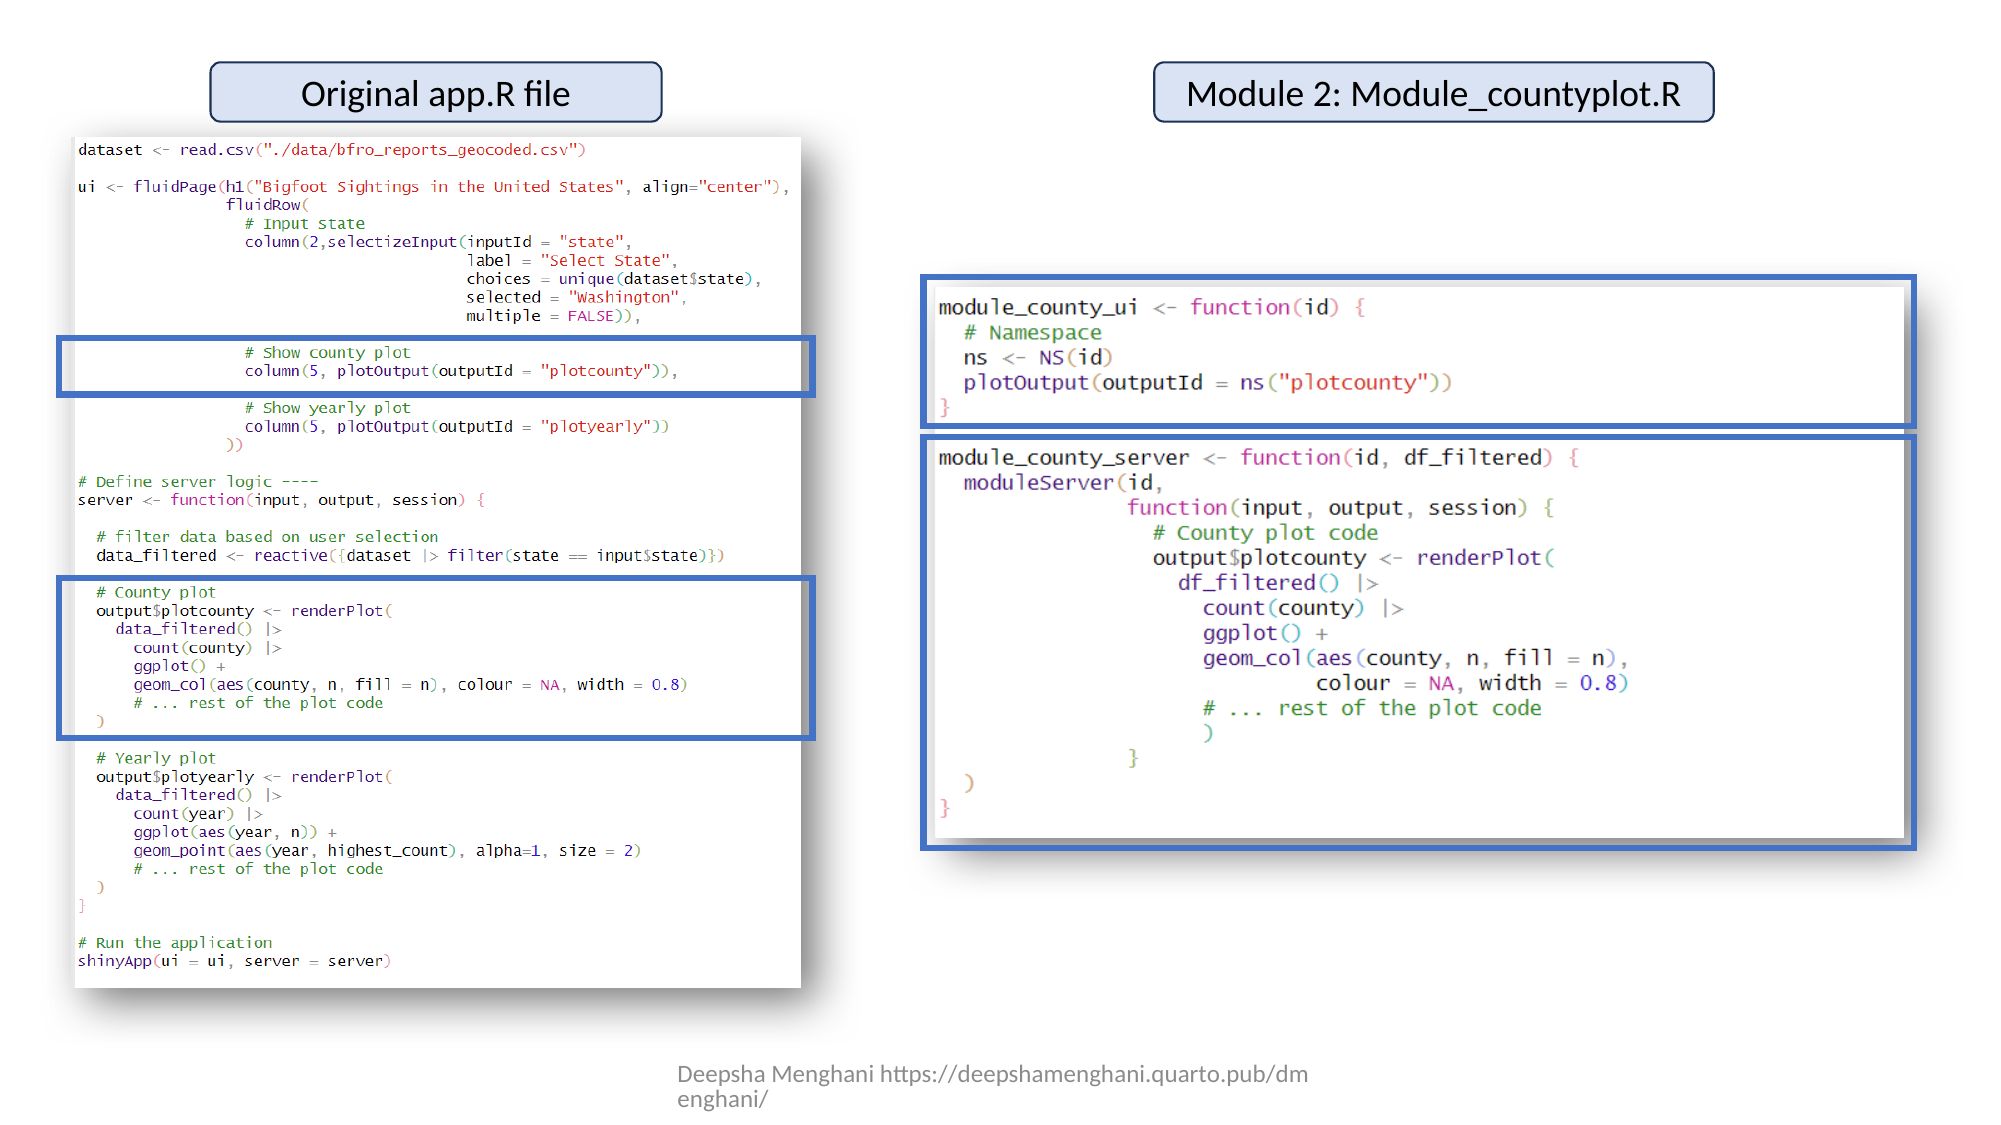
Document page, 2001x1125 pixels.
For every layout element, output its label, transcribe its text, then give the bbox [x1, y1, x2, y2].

text_box [801, 577, 814, 739]
text_box [58, 337, 71, 396]
text_box [801, 337, 814, 396]
text_box Module 2: Module_countyplot.R [1153, 61, 1715, 123]
text_box [922, 276, 1915, 427]
picture [71, 137, 801, 988]
footer Deepsha Menghani https://deepshamenghani.quarto.pub/dmenghani/ [662, 1042, 1338, 1103]
text_box [58, 577, 71, 739]
text_box Original app.R file [209, 61, 663, 123]
picture [934, 287, 1904, 838]
text_box [922, 436, 1915, 849]
